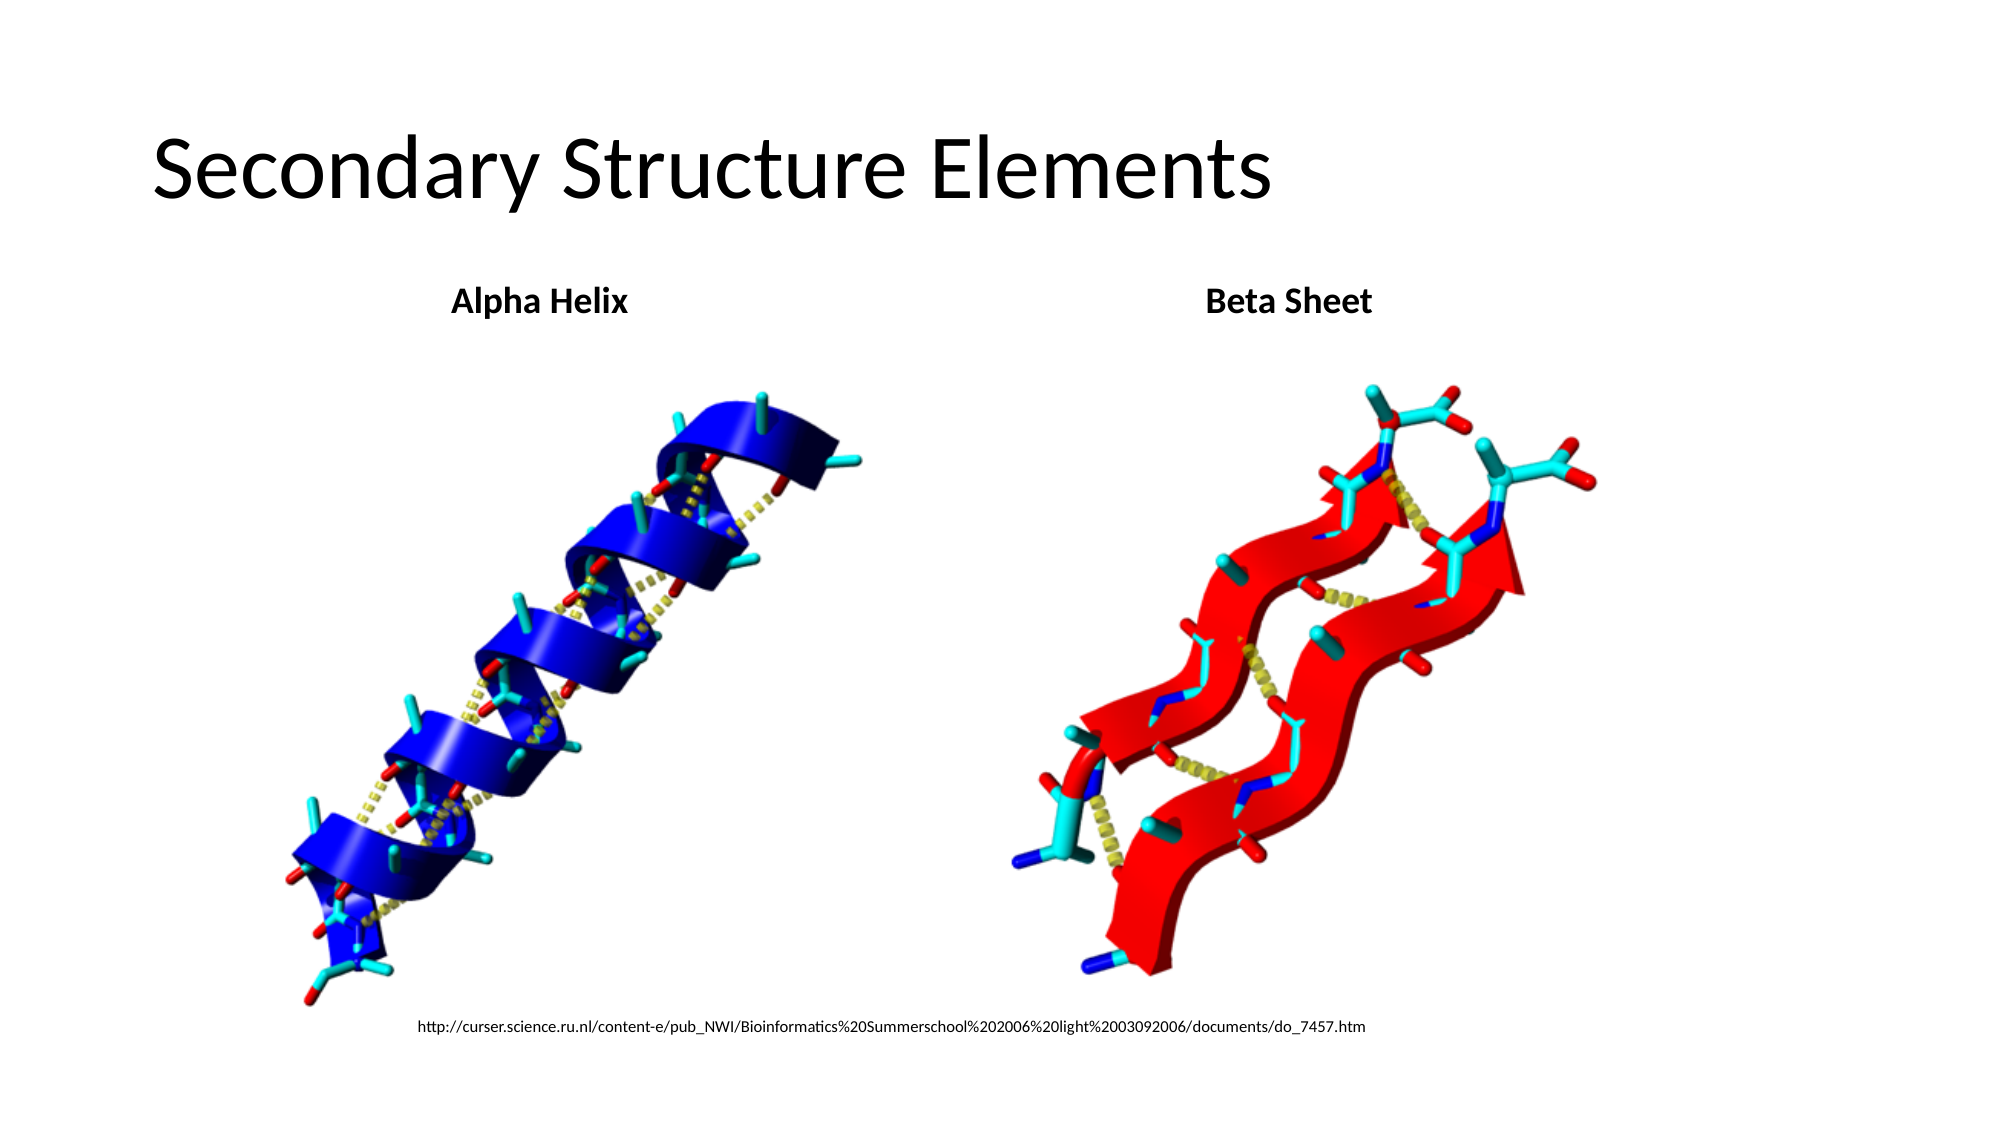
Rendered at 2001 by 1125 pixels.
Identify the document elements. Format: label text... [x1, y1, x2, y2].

text_box Alpha Helix [200, 268, 879, 330]
text_box http://curser.science.ru.nl/content-e/pub_NWI/Bioinformatics%20Summerschool%202006%20light%2003092006/documents/do_7457.htm [402, 1008, 1403, 1044]
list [943, 336, 1633, 1027]
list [197, 337, 886, 1027]
title Secondary Structure Elements [137, 59, 1863, 278]
text_box Beta Sheet [950, 268, 1629, 330]
